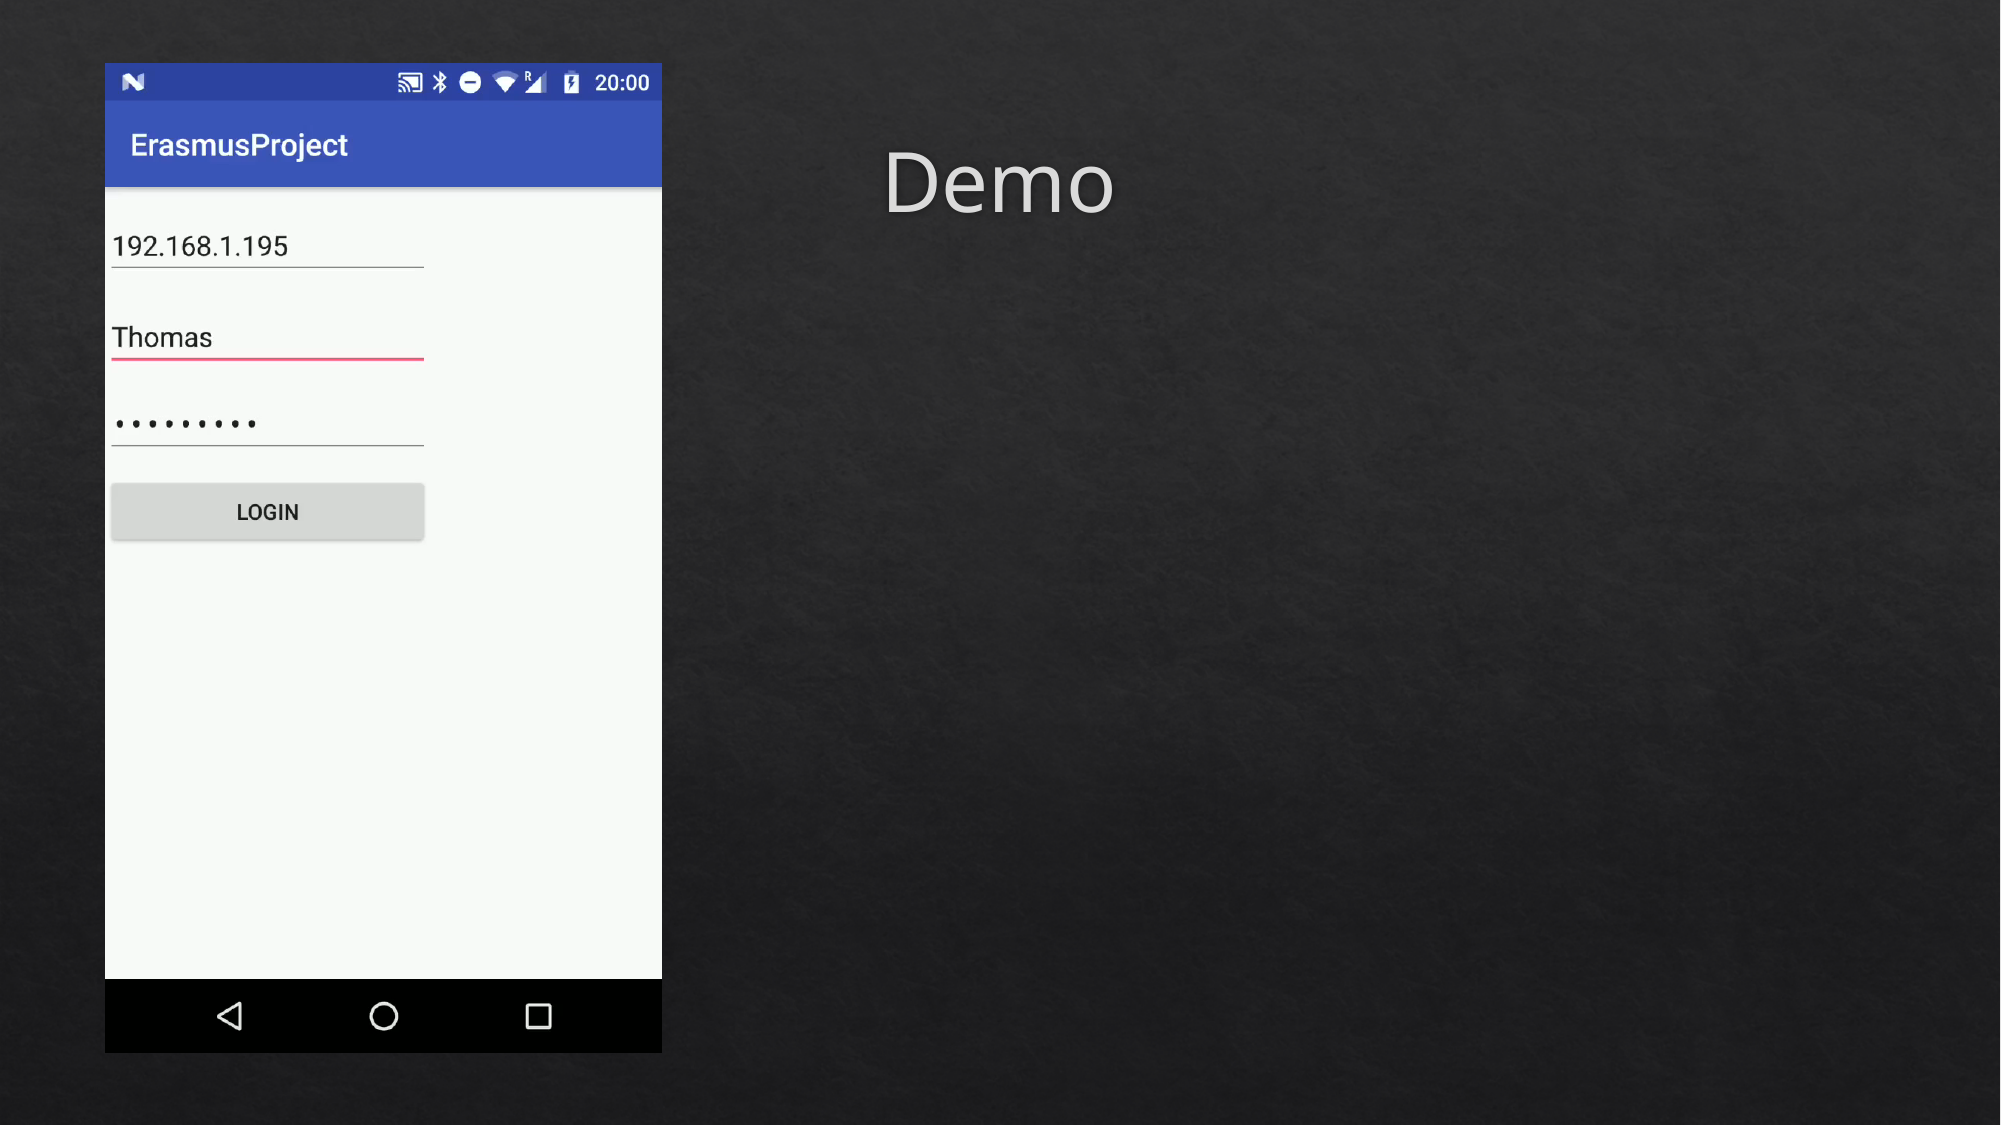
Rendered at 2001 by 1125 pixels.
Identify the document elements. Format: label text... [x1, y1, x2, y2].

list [104, 62, 663, 1054]
title Demo [670, 99, 1849, 260]
